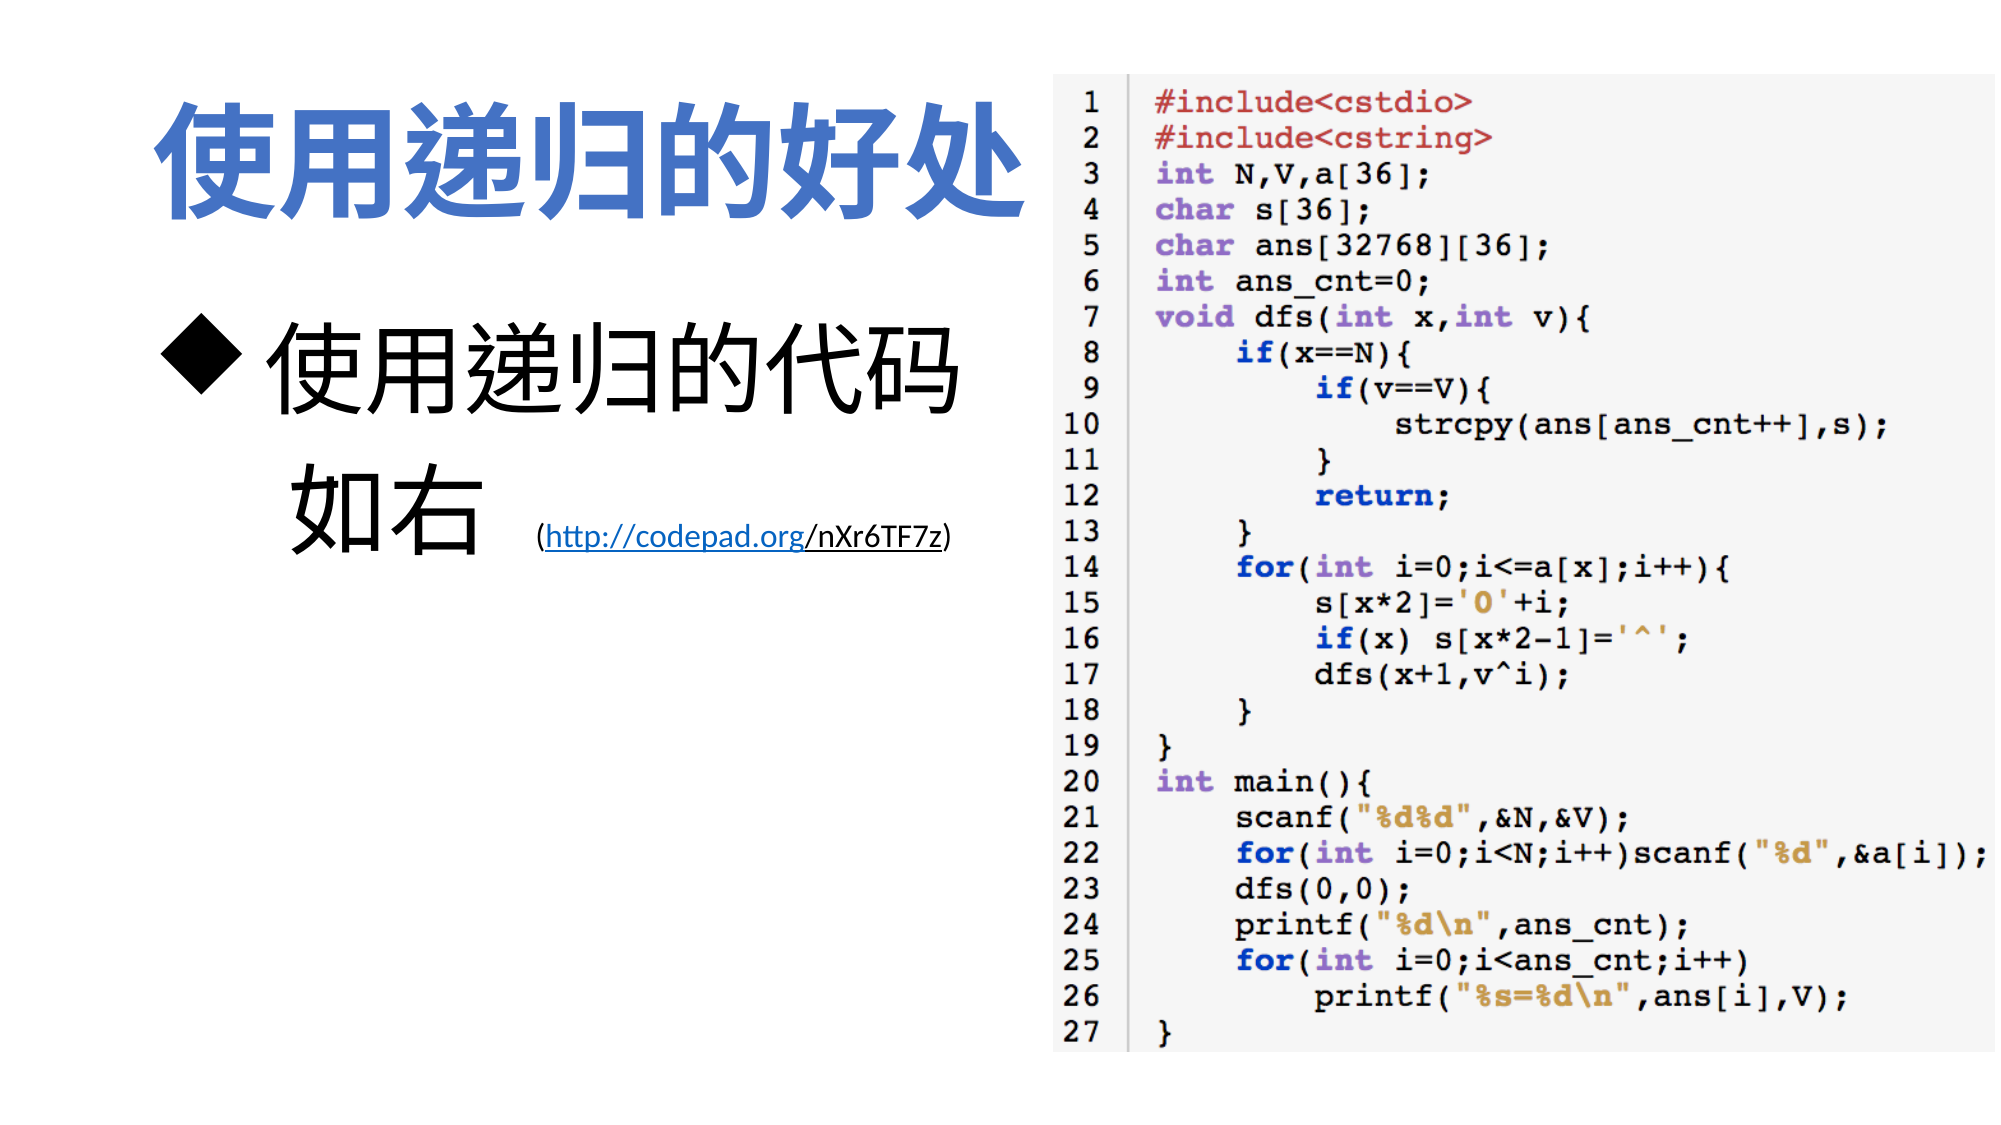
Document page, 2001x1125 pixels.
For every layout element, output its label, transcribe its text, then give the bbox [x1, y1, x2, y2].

picture [1053, 74, 1995, 1052]
list 使用递归的代码 如右 (http://codepad.org/nXr6TF7z) [137, 299, 1053, 1014]
title 使用递归的好处 [137, 59, 1863, 278]
